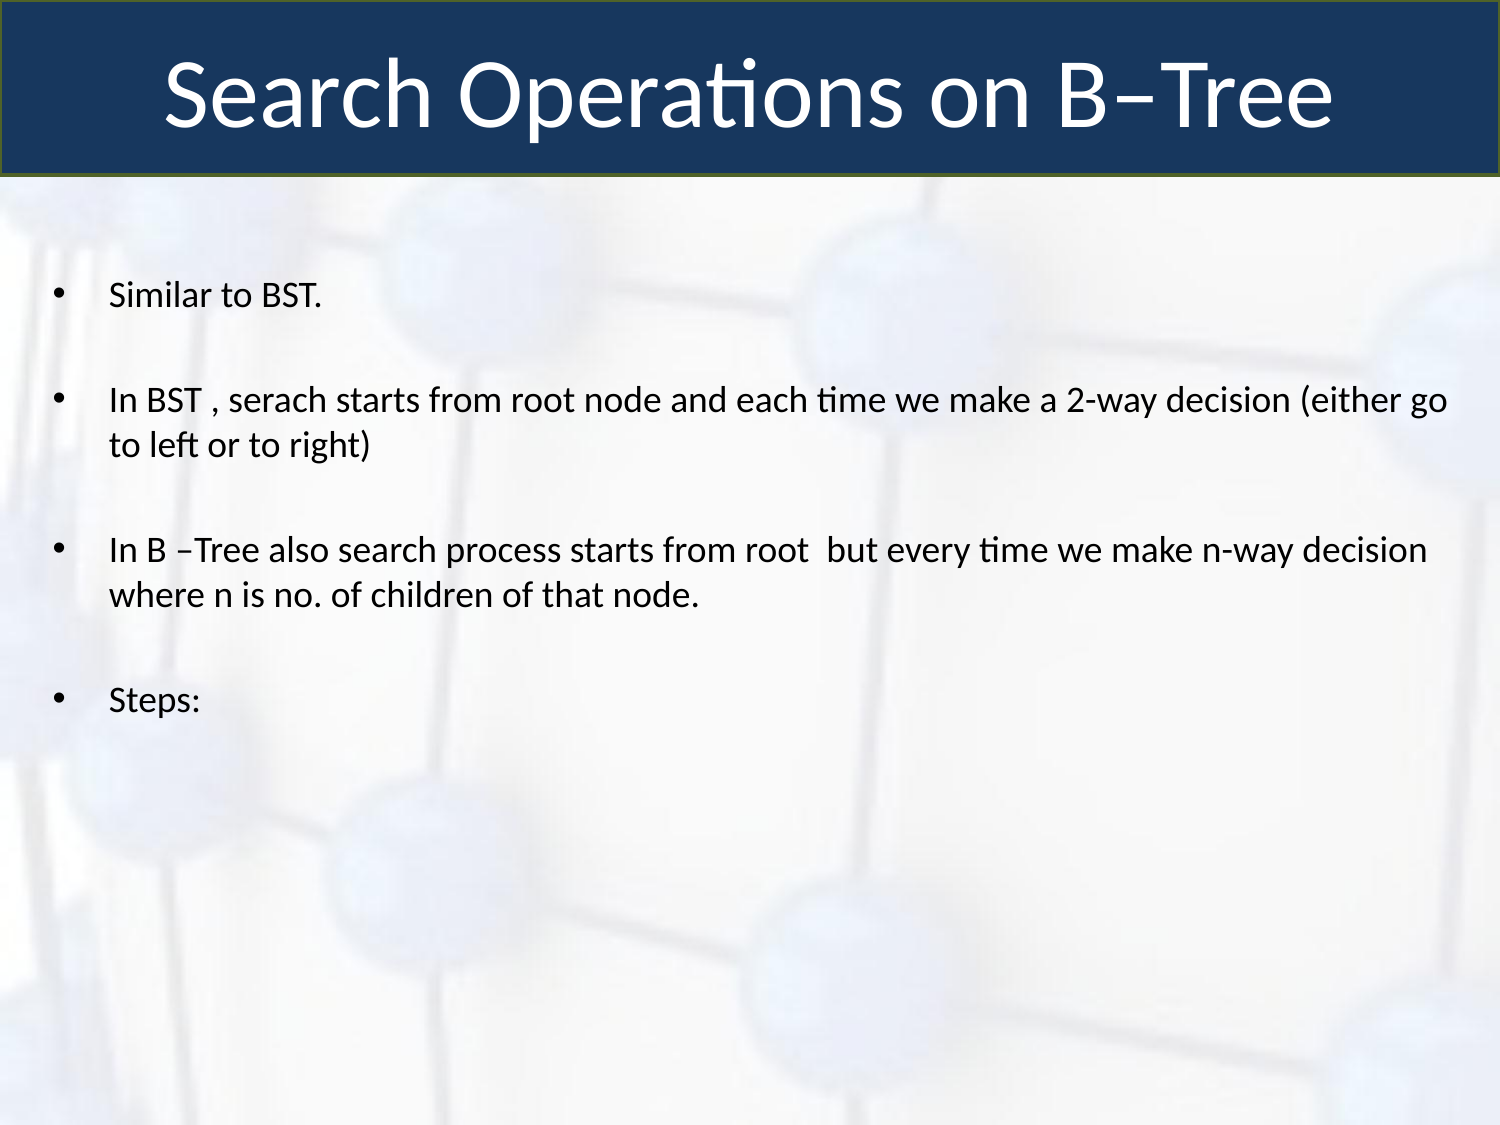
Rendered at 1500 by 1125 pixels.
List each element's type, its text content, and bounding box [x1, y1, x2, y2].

list Similar to BST. In BST , serach starts from root node and each time we make a 2-way decision (either go to left or to right) In B –Tree also search process starts from root but every time we make n-way decision where n is no. of children of that node. Steps: [37, 262, 1500, 1005]
text_box Search Operations on B–Tree [0, 0, 1500, 175]
picture [0, 175, 1500, 1125]
